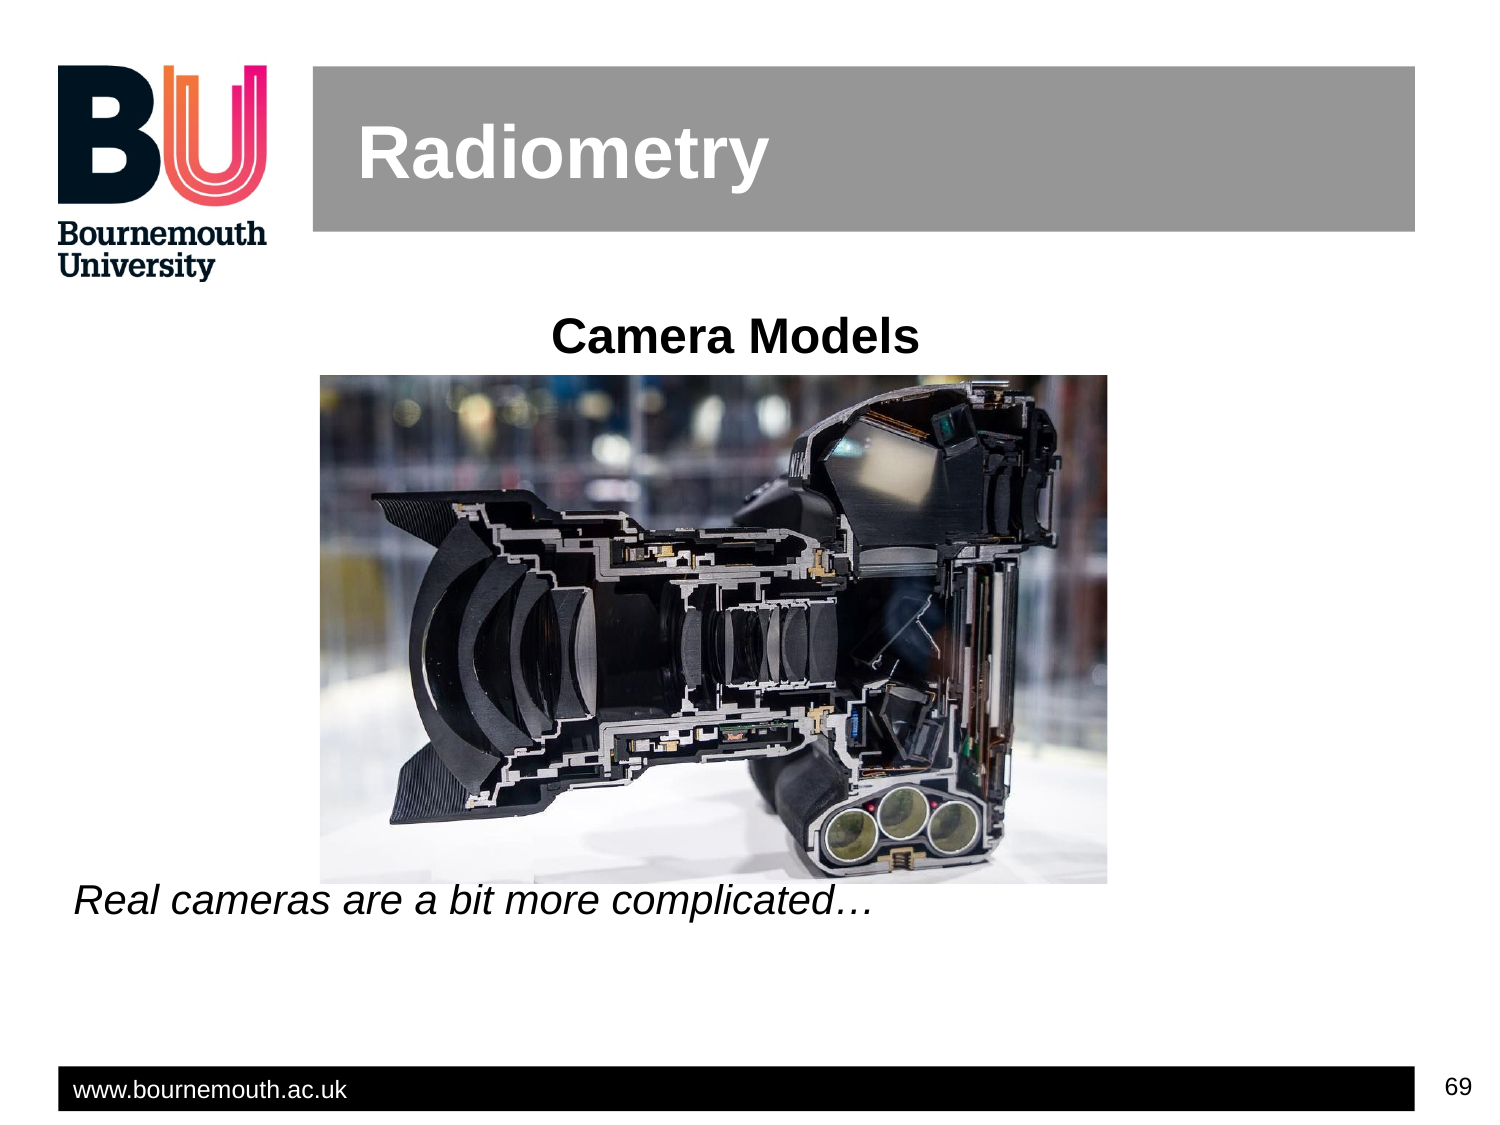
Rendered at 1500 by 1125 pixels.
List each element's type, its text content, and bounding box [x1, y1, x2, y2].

picture [58, 58, 274, 282]
list Camera Models Real cameras are a bit more complicated… [58, 302, 1414, 1066]
picture [319, 374, 1108, 884]
title Radiometry [312, 66, 1416, 232]
